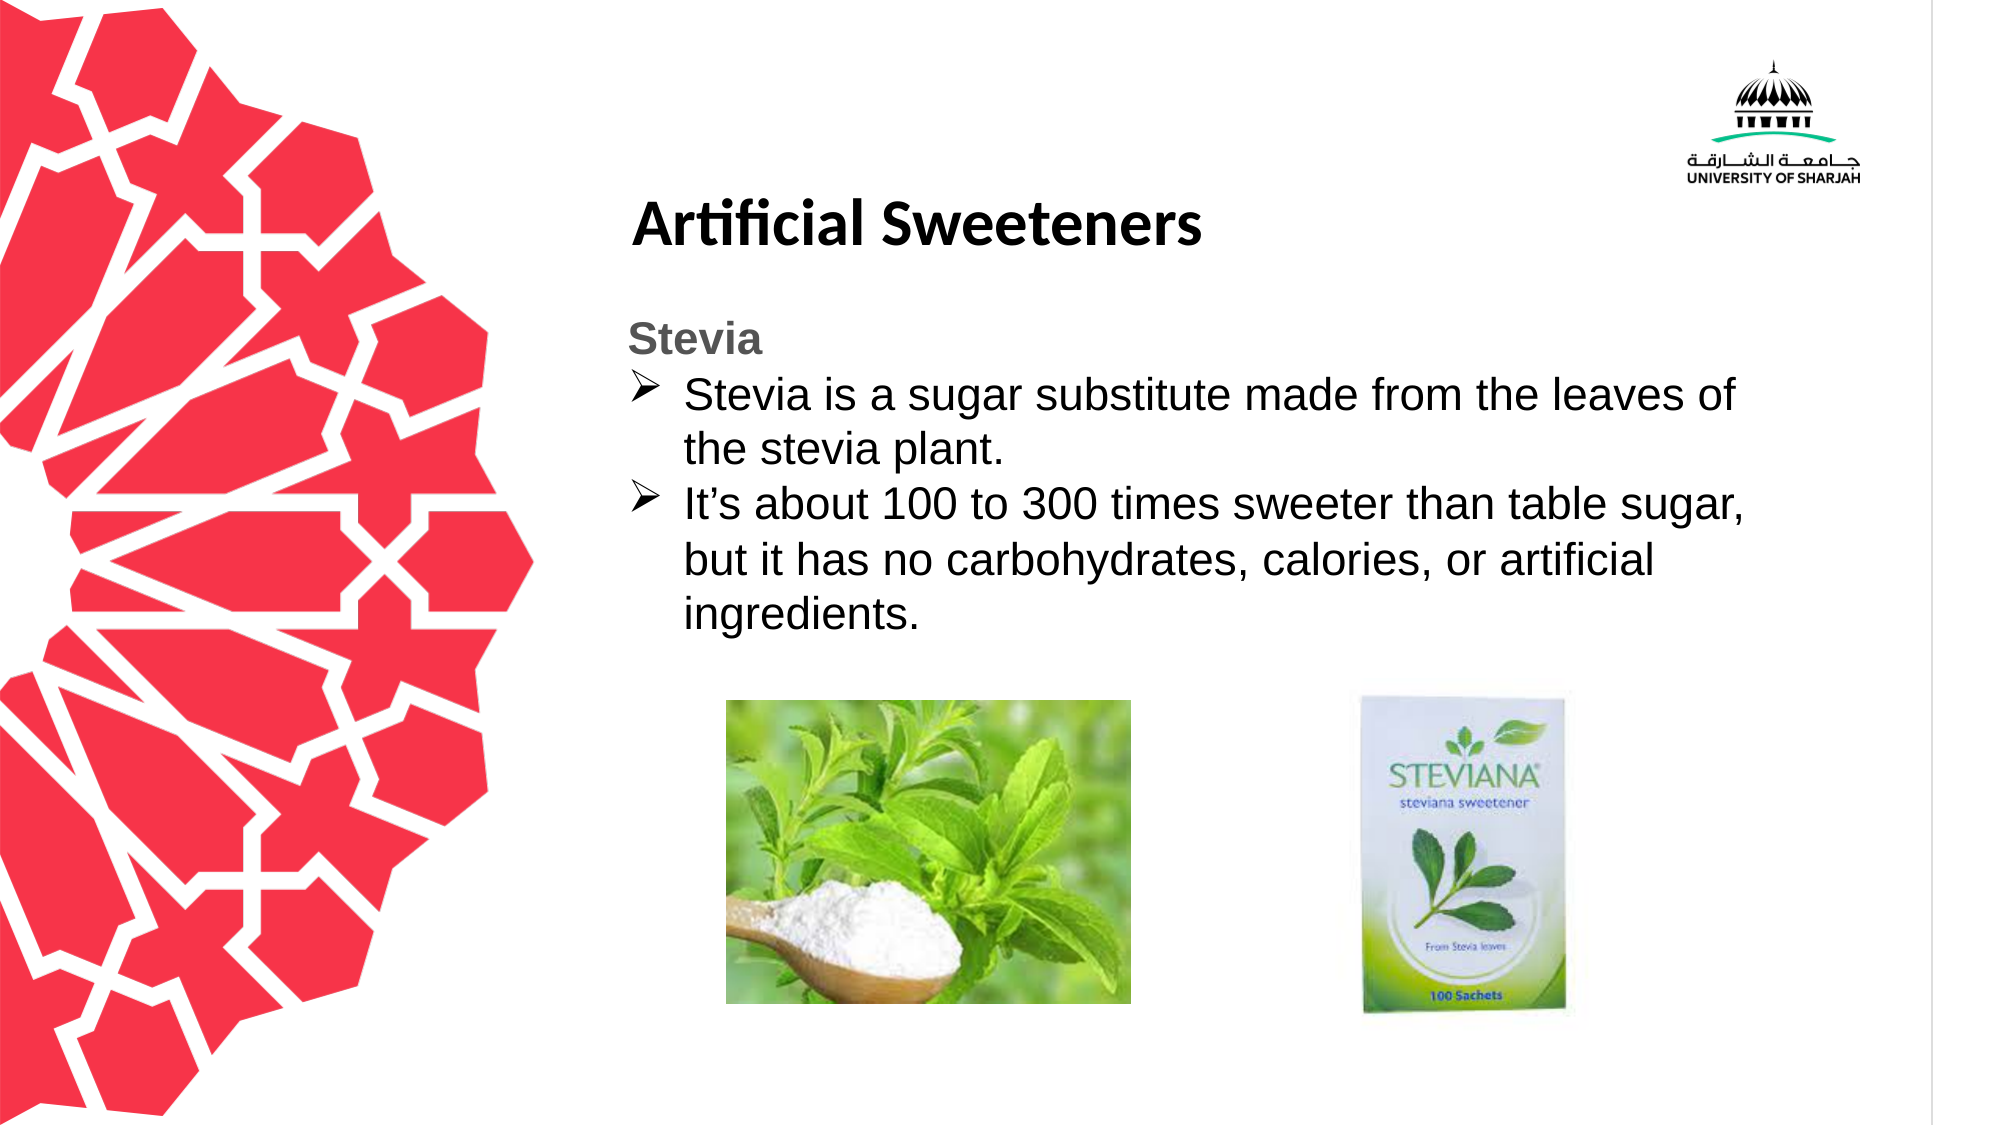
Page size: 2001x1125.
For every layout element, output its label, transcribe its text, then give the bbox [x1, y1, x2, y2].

title Artificial Sweeteners [624, 99, 2000, 348]
text_box Stevia Stevia is a sugar substitute made from the leaves of the stevia plant. It’s about 100 to 300 times sweeter than table sugar, but it has no carbohydrates, calories, or artificial ingredients. [619, 301, 1805, 647]
picture [0, 0, 1931, 1125]
